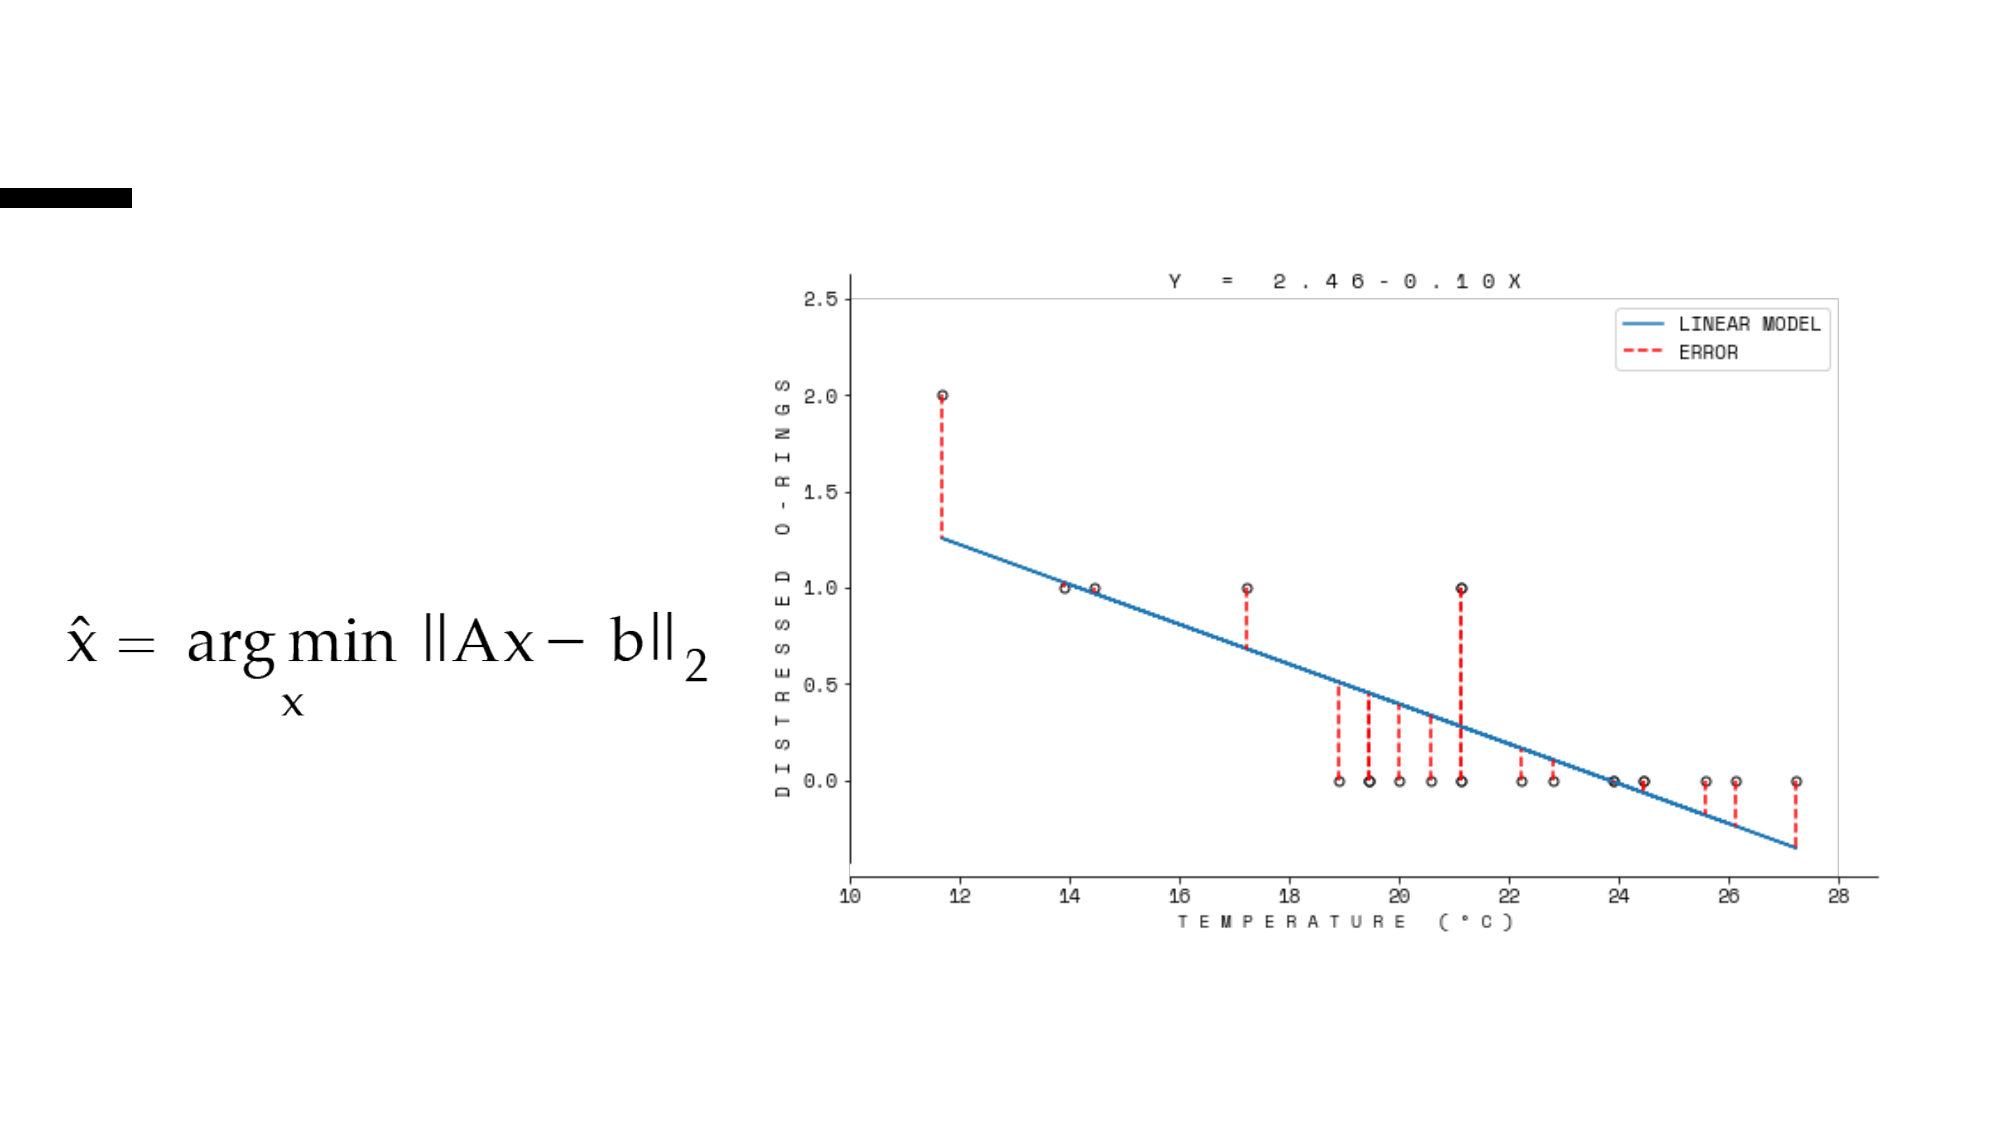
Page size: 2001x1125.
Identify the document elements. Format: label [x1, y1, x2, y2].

picture [765, 262, 1890, 944]
picture [65, 603, 709, 726]
